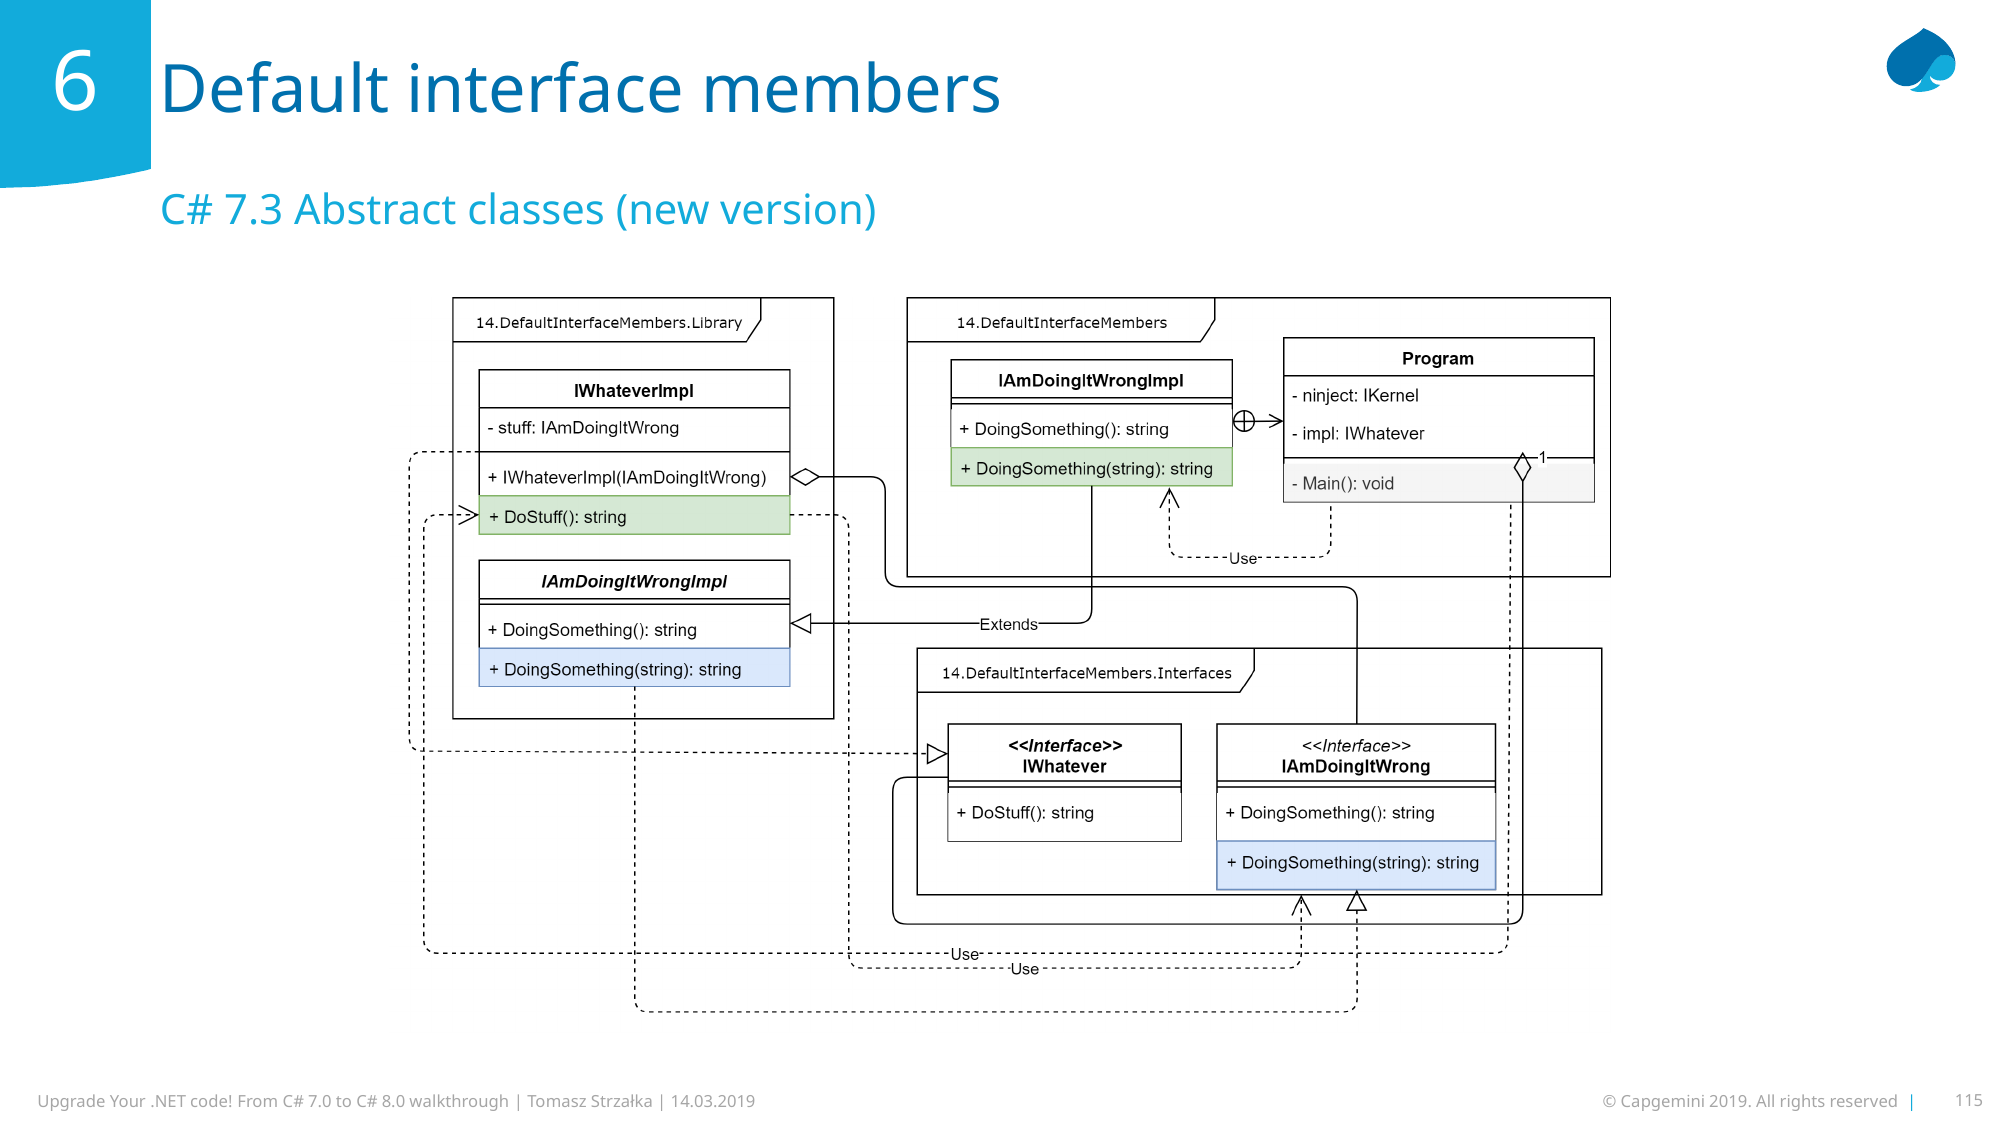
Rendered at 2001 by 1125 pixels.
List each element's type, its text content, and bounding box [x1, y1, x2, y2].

list 6 [0, 7, 150, 158]
title Default interface members [159, 0, 1863, 182]
list C# 7.3 Abstract classes (new version) [159, 188, 1955, 272]
picture [389, 297, 1611, 1033]
